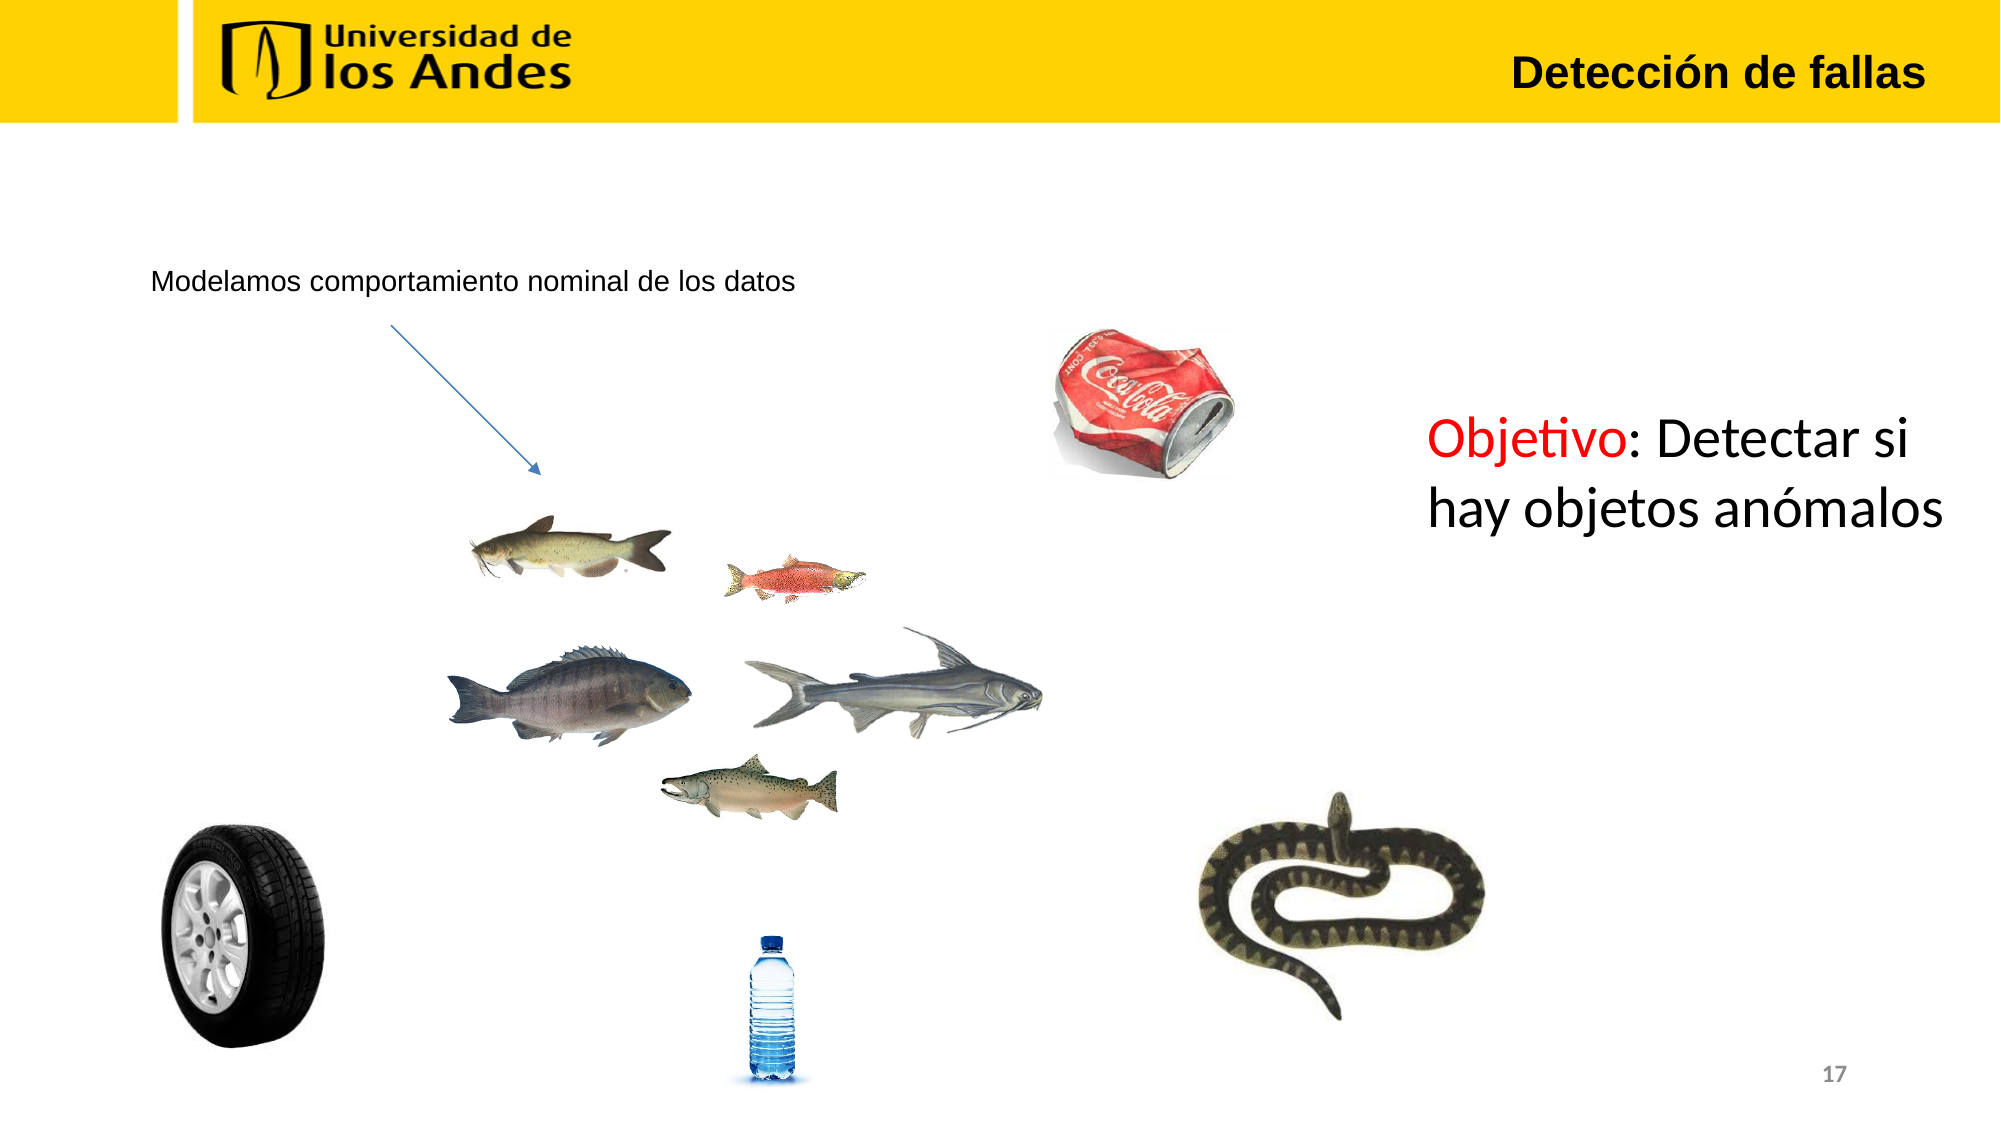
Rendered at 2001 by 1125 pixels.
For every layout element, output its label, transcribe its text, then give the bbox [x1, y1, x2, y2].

slide_number 17 [1412, 1042, 1863, 1103]
picture [0, 0, 2001, 1125]
text_box Detección de fallas [658, 21, 1942, 119]
text_box Modelamos comportamiento nominal de los datos [135, 255, 812, 305]
text_box Objetivo: Detectar si hay objetos anómalos [1412, 391, 1978, 547]
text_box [390, 324, 542, 476]
